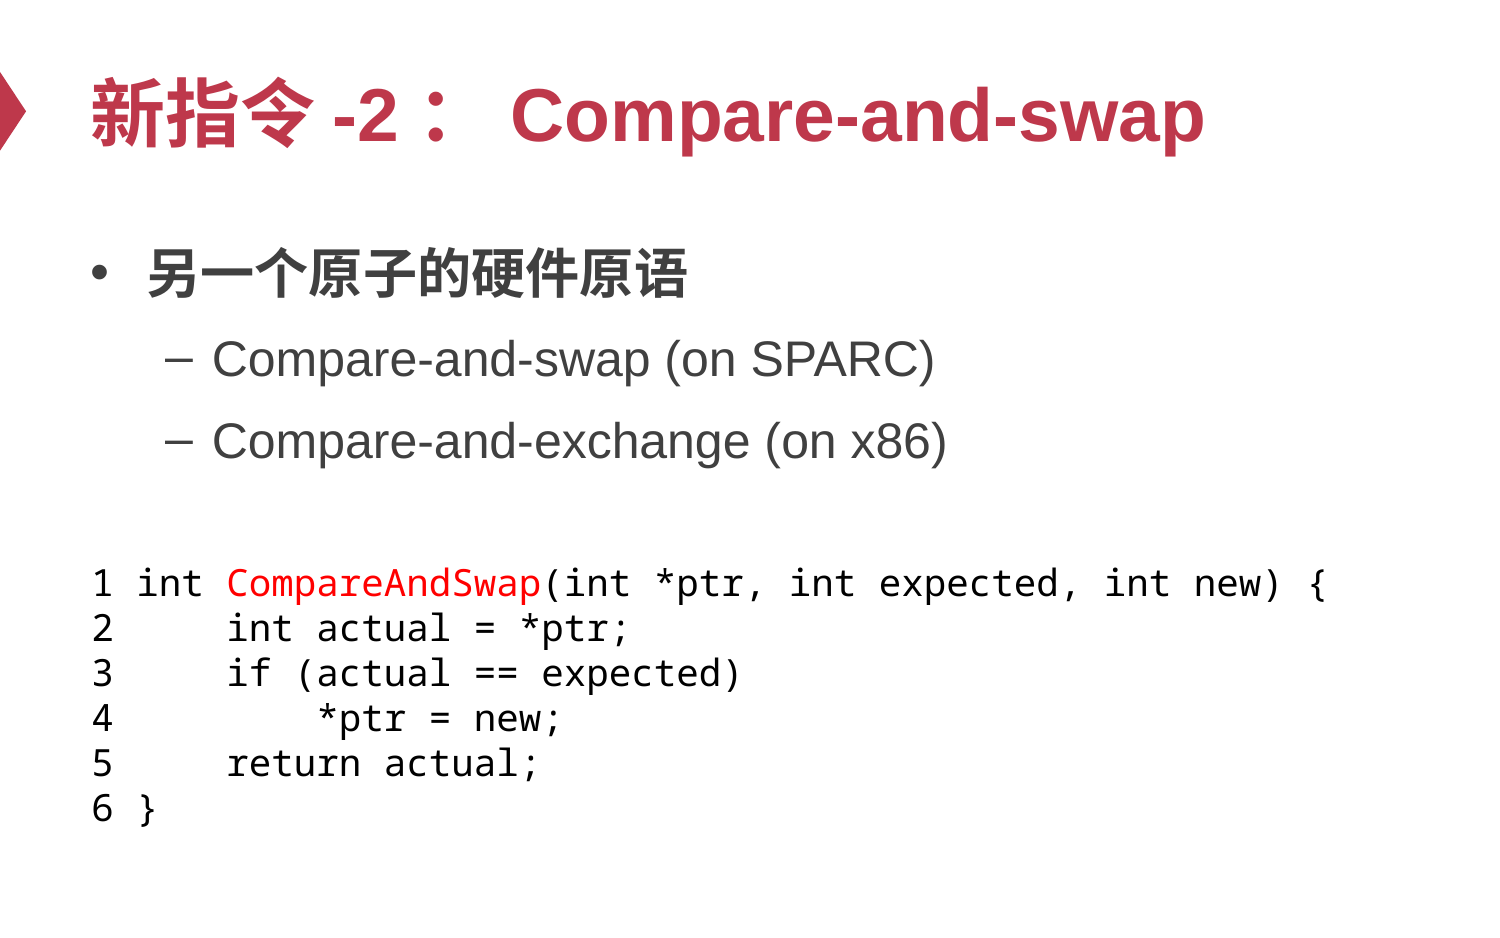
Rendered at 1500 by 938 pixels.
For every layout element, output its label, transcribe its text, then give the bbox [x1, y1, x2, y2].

title 新指令-2：Compare-and-swap [75, 37, 1425, 186]
text_box 1 int CompareAndSwap(int *ptr, int expected, int new) { 2 int actual = *ptr; 3 if (actual == expected) 4 *ptr = new; 5 return actual; 6 } [76, 551, 1483, 837]
list 另一个原子的硬件原语 Compare-and-swap (on SPARC) Compare-and-exchange (on x86) [75, 218, 1425, 576]
